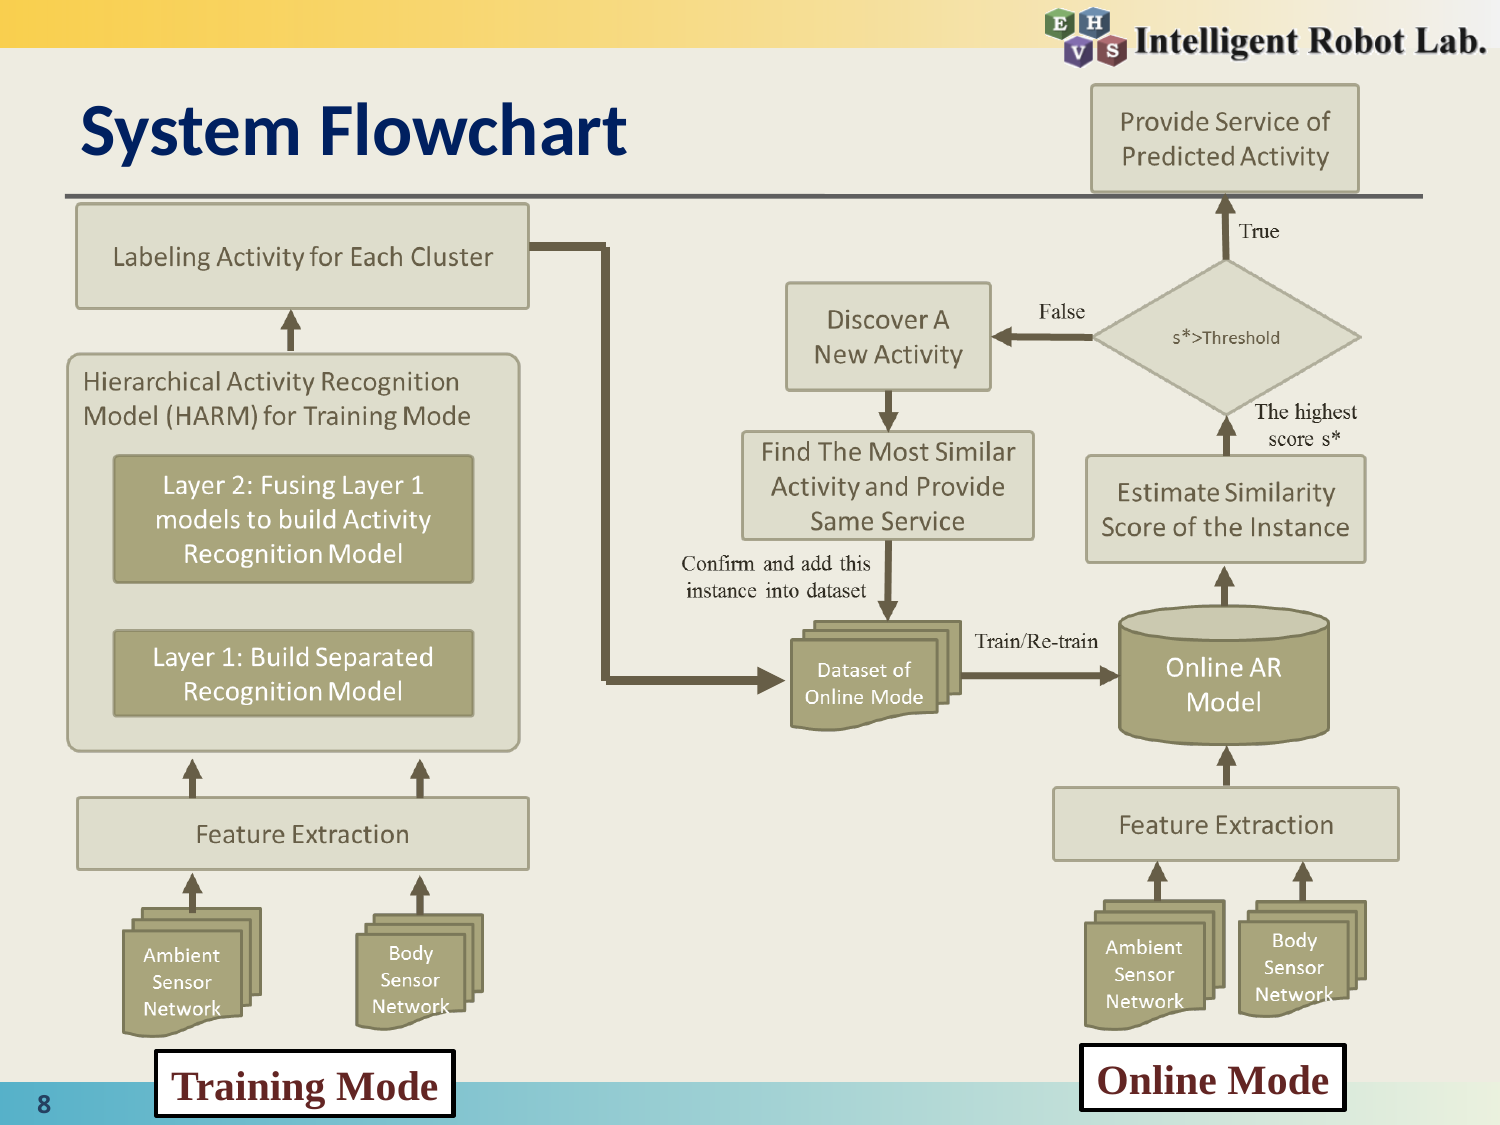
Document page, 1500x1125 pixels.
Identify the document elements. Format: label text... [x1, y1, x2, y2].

picture [64, 202, 530, 1039]
slide_number 8 [0, 1070, 89, 1125]
picture [1045, 7, 1489, 68]
text_box Training Mode [154, 1049, 456, 1118]
picture [661, 83, 1400, 1031]
title System Flowchart [64, 66, 715, 178]
text_box Online Mode [1079, 1043, 1347, 1112]
